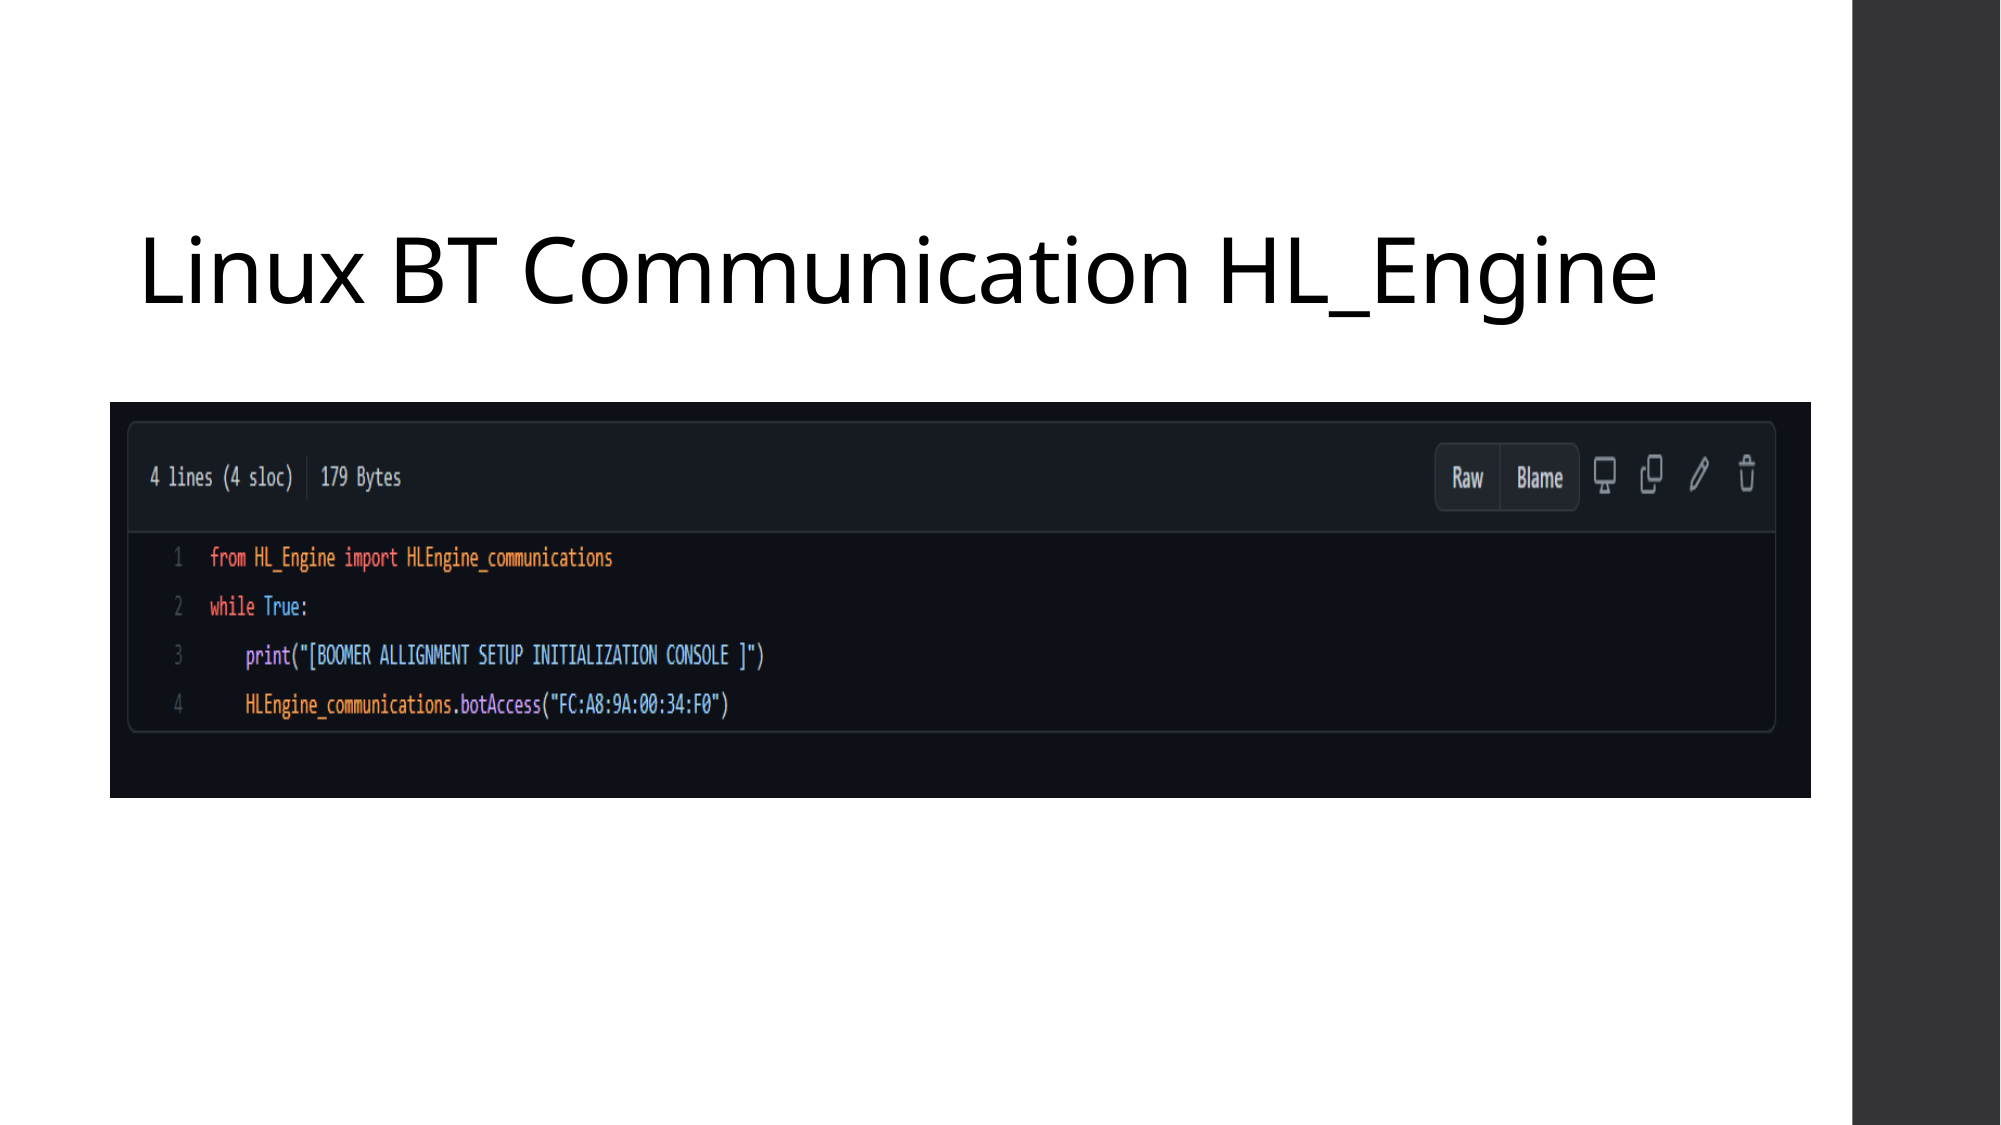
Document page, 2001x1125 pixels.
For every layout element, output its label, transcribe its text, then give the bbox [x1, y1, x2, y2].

title Linux BT Communication HL_Engine [122, 113, 1713, 331]
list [109, 402, 1811, 798]
